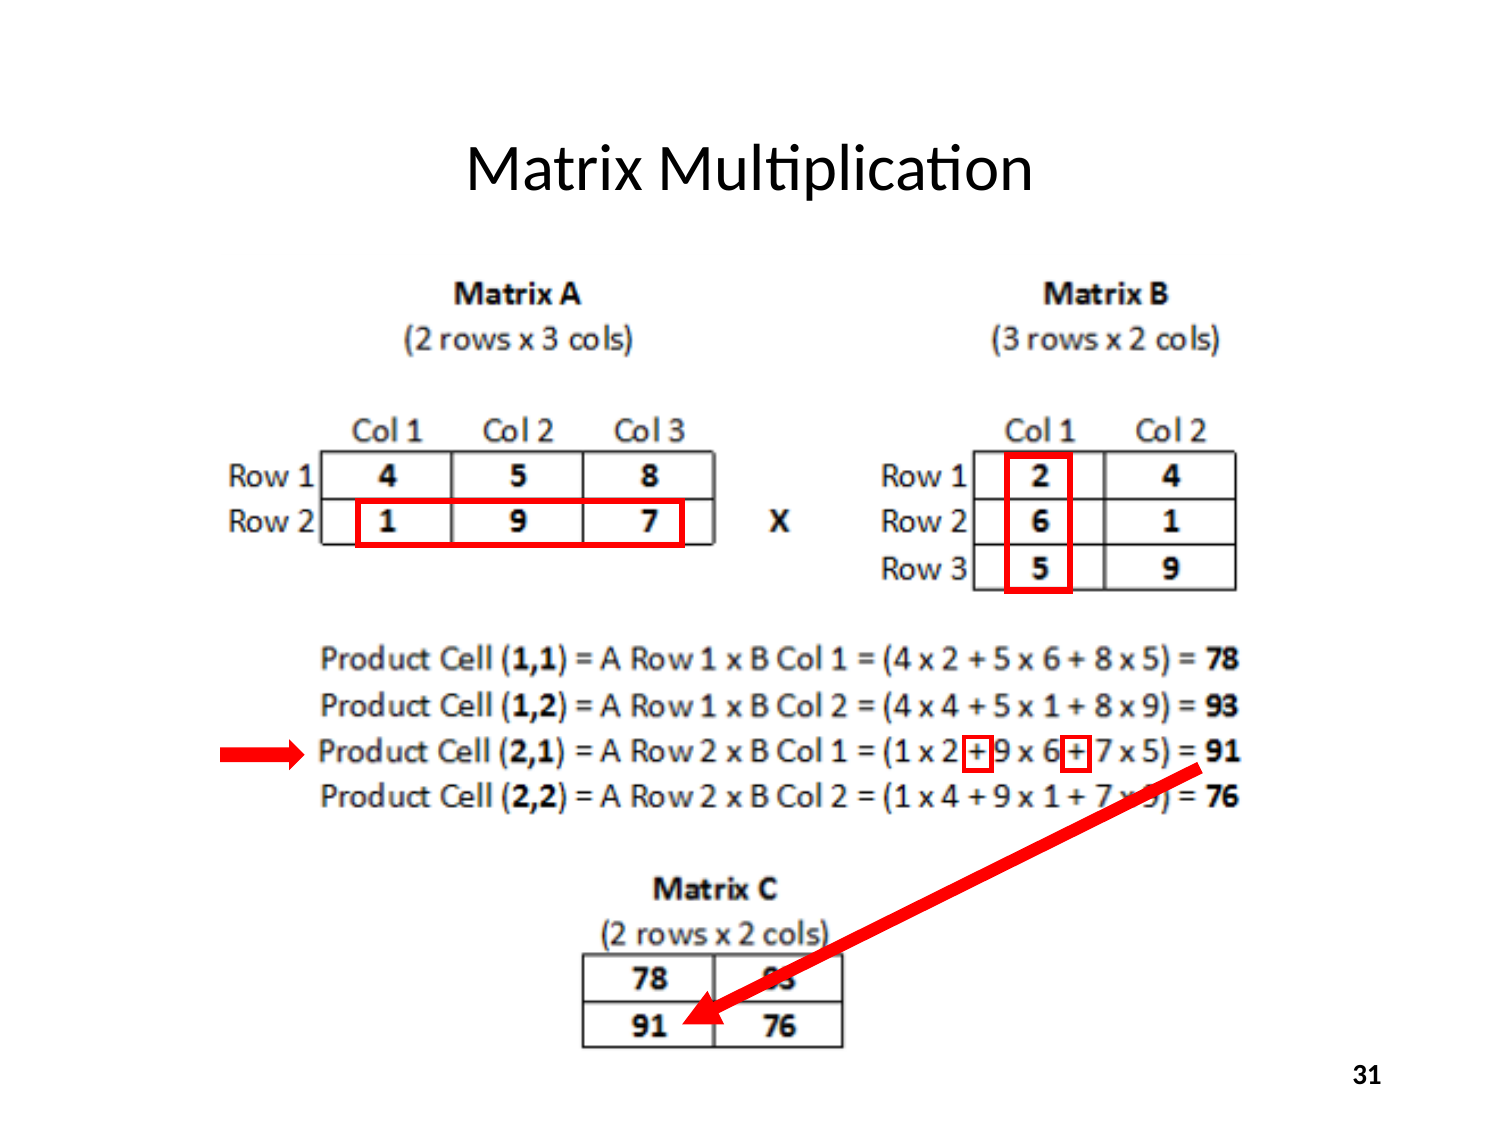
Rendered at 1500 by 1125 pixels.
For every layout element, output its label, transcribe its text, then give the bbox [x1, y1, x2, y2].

slide_number 31 [1059, 1042, 1397, 1103]
title Matrix Multiplication [103, 59, 1397, 278]
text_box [682, 767, 1200, 1025]
picture [221, 253, 1251, 1067]
